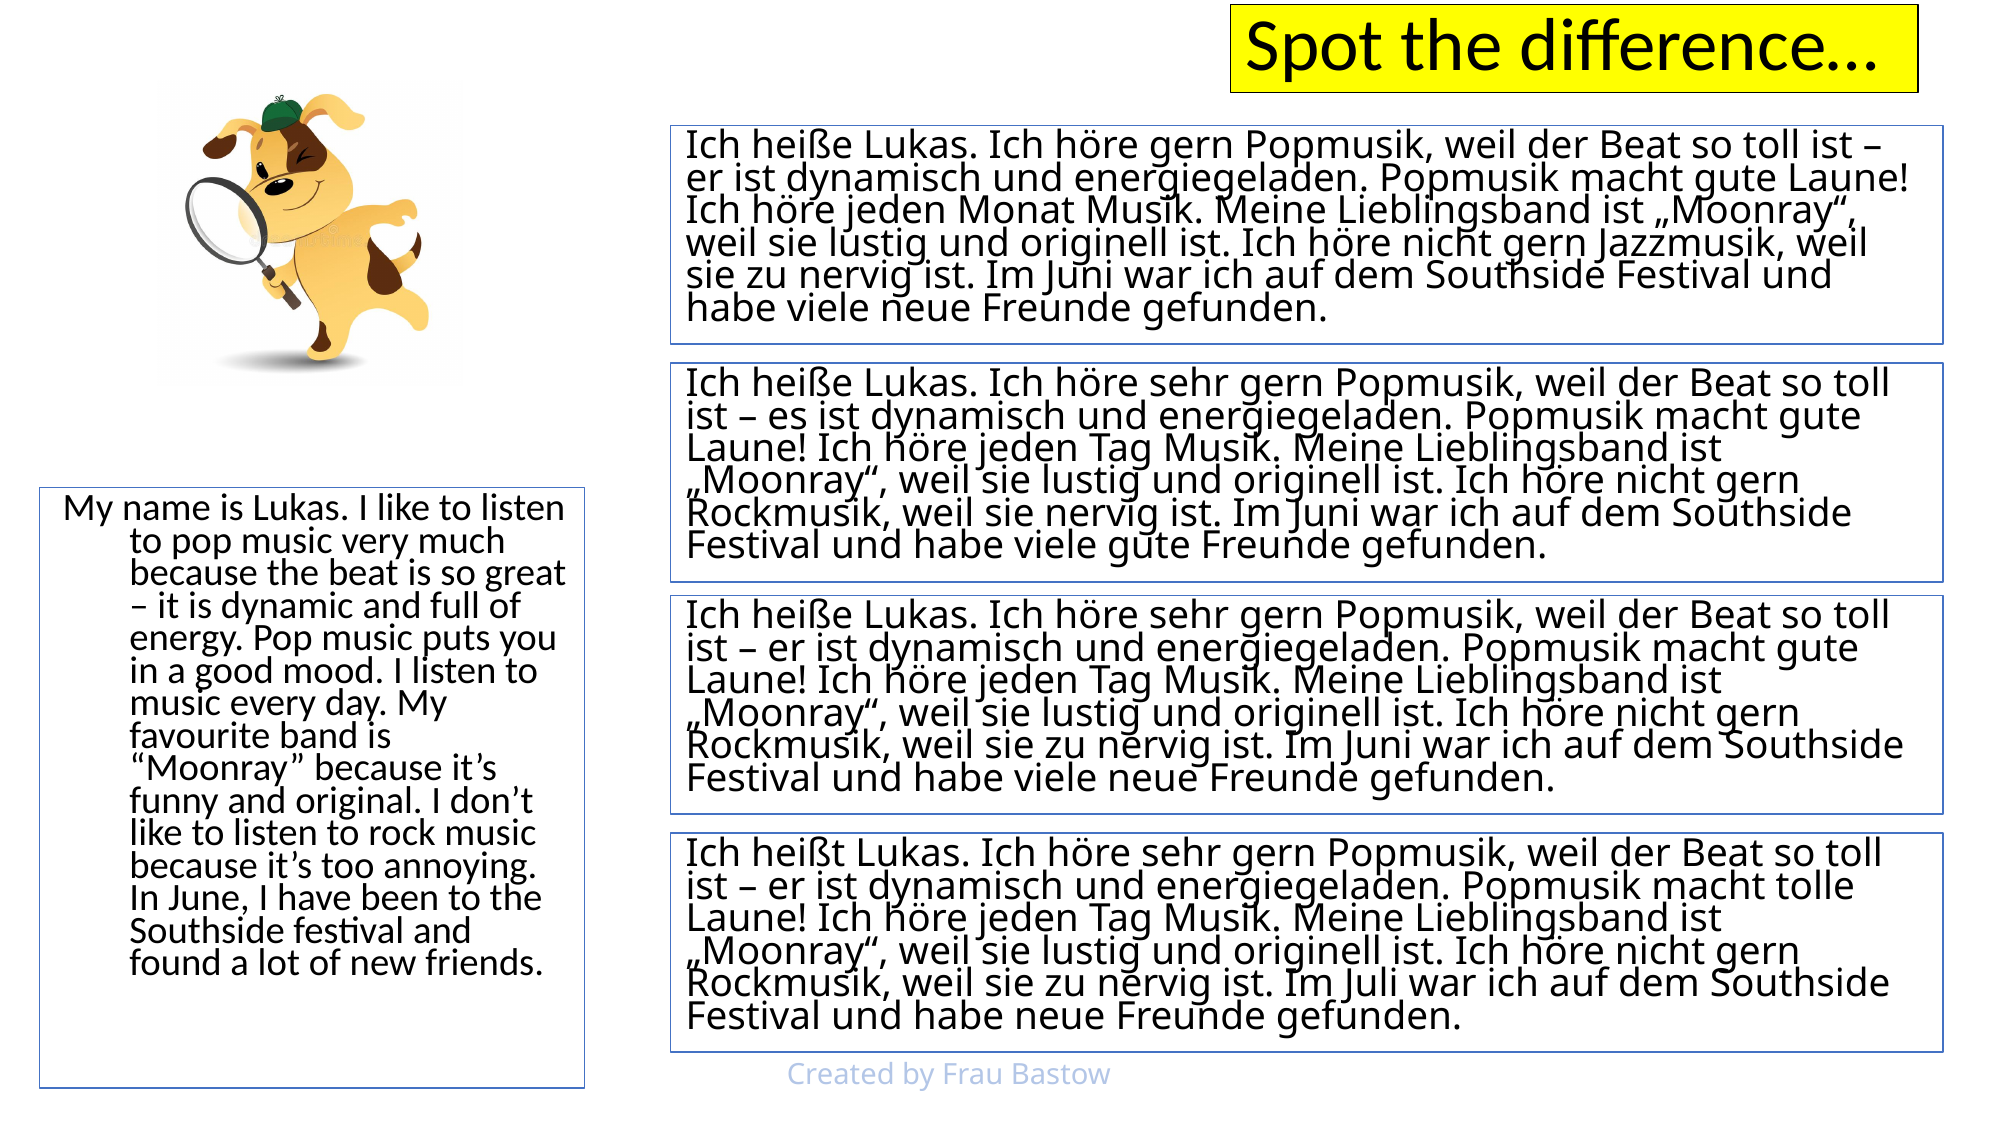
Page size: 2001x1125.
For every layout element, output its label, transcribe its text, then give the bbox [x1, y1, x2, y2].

text_box My name is Lukas. I like to listen to pop music very much because the beat is so great – it is dynamic and full of energy. Pop music puts you in a good mood. I listen to music every day. My favourite band is “Moonray” because it’s funny and original. I don’t like to listen to rock music because it’s too annoying. In June, I have been to the Southside festival and found a lot of new friends. [39, 487, 585, 1089]
text_box Ich heiße Lukas. Ich höre gern Popmusik, weil der Beat so toll ist – er ist dynamisch und energiegeladen. Popmusik macht gute Laune! Ich höre jeden Monat Musik. Meine Lieblingsband ist „Moonray“, weil sie lustig und originell ist. Ich höre nicht gern Jazzmusik, weil sie zu nervig ist. Im Juni war ich auf dem Southside Festival und habe viele neue Freunde gefunden. [670, 125, 1944, 344]
text_box Ich heißt Lukas. Ich höre sehr gern Popmusik, weil der Beat so toll ist – er ist dynamisch und energiegeladen. Popmusik macht tolle Laune! Ich höre jeden Tag Musik. Meine Lieblingsband ist „Moonray“, weil sie lustig und originell ist. Ich höre nicht gern Rockmusik, weil sie zu nervig ist. Im Juli war ich auf dem Southside Festival und habe neue Freunde gefunden. [670, 833, 1944, 1052]
picture [156, 79, 463, 386]
subtitle Ich heiße Lukas. Ich höre sehr gern Popmusik, weil der Beat so toll ist – es ist dynamisch und energiegeladen. Popmusik macht gute Laune! Ich höre jeden Tag Musik. Meine Lieblingsband ist „Moonray“, weil sie lustig und originell ist. Ich höre nicht gern Rockmusik, weil sie nervig ist. Im Juni war ich auf dem Southside Festival und habe viele gute Freunde gefunden. [670, 363, 1944, 582]
text_box Ich heiße Lukas. Ich höre sehr gern Popmusik, weil der Beat so toll ist – er ist dynamisch und energiegeladen. Popmusik macht gute Laune! Ich höre jeden Tag Musik. Meine Lieblingsband ist „Moonray“, weil sie lustig und originell ist. Ich höre nicht gern Rockmusik, weil sie zu nervig ist. Im Juni war ich auf dem Southside Festival und habe viele neue Freunde gefunden. [670, 595, 1944, 815]
text_box Spot the difference… [1230, 4, 1919, 93]
